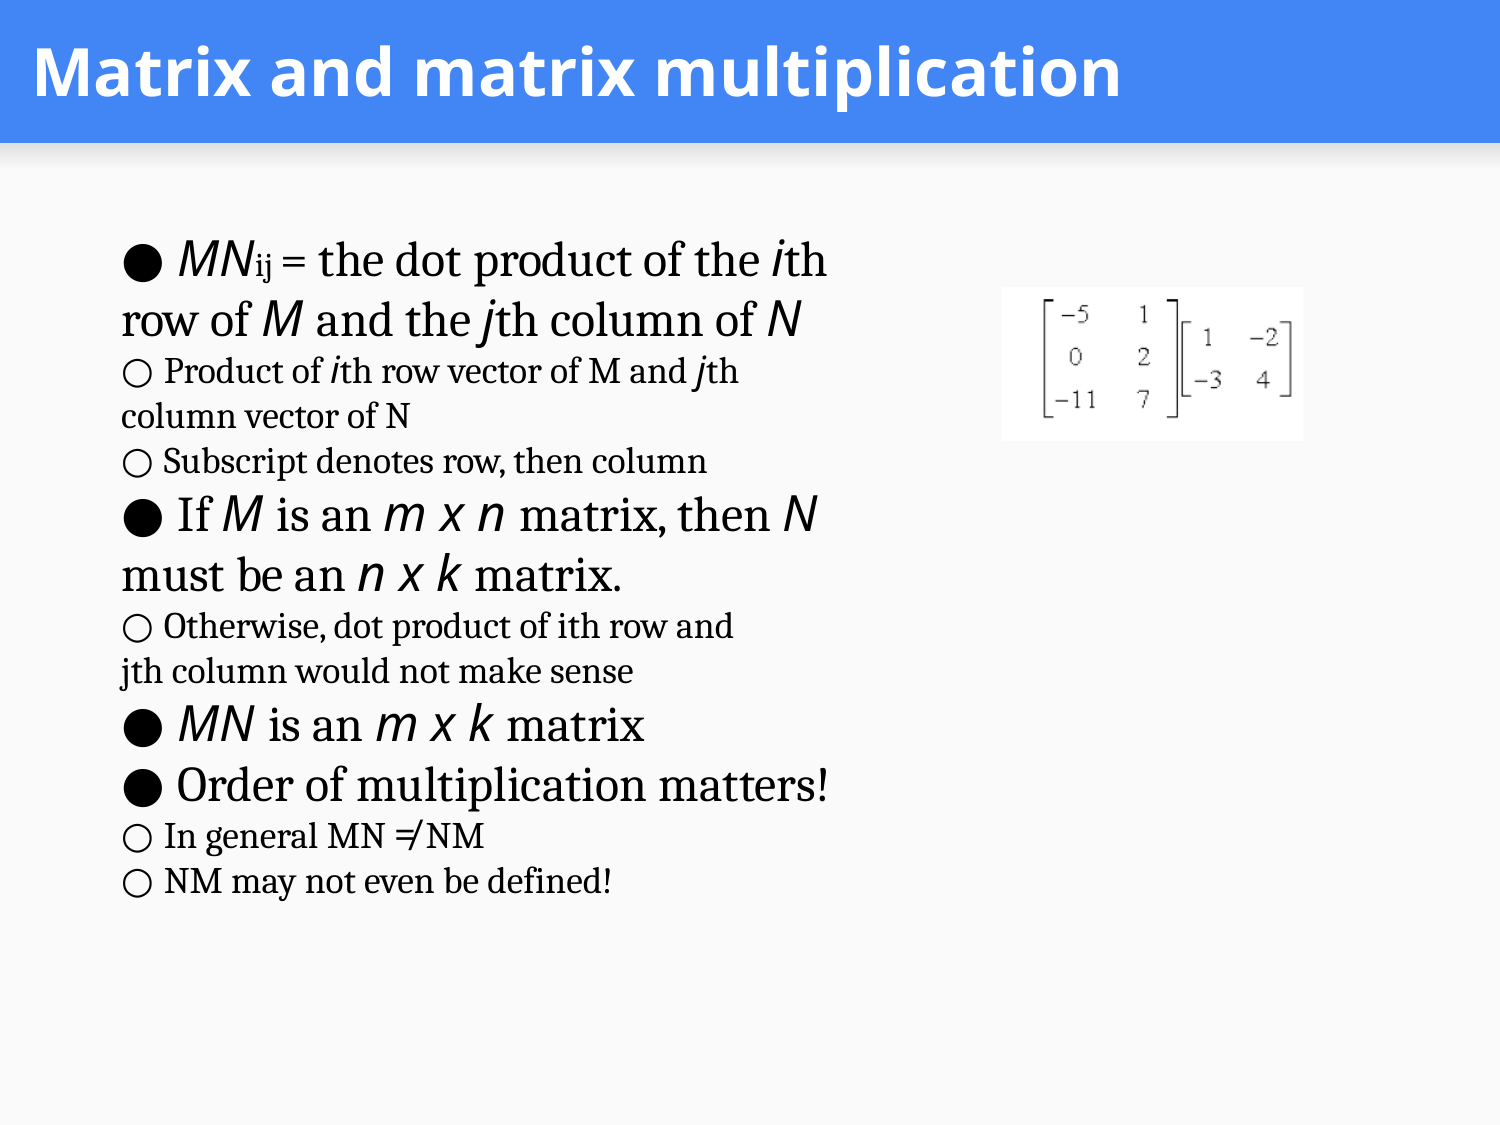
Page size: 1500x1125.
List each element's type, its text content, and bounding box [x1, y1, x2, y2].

title Matrix and matrix multiplication [16, 3, 1464, 136]
text_box ● MNij = the dot product of the ith row of M and the jth column of N ○ Product of ith row vector of M and jth column vector of N ○ Subscript denotes row, then column ● If M is an m x n matrix, then N must be an n x k matrix. ○ Otherwise, dot product of ith row and jth column would not make sense ● MN is an m x k matrix ● Order of multiplication matters! ○ In general MN ≠ NM ○ NM may not even be defined! [106, 218, 1002, 909]
picture [1001, 287, 1304, 441]
